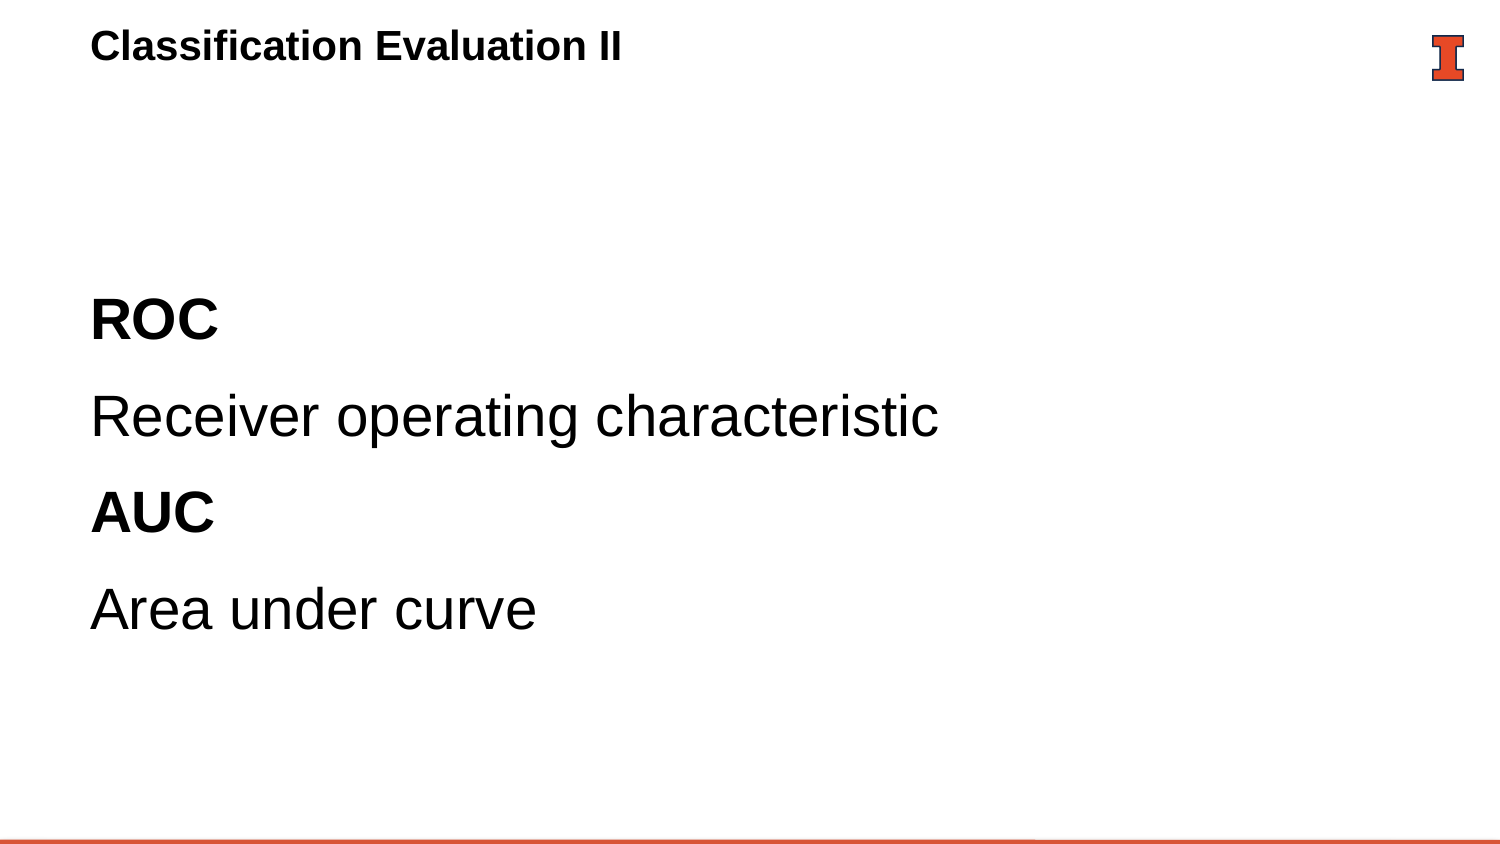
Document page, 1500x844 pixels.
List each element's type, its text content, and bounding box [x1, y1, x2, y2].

list ROC Receiver operating characteristic AUC Area under curve [75, 128, 1404, 796]
picture [1432, 35, 1464, 81]
title Classification Evaluation II [75, 10, 1404, 128]
